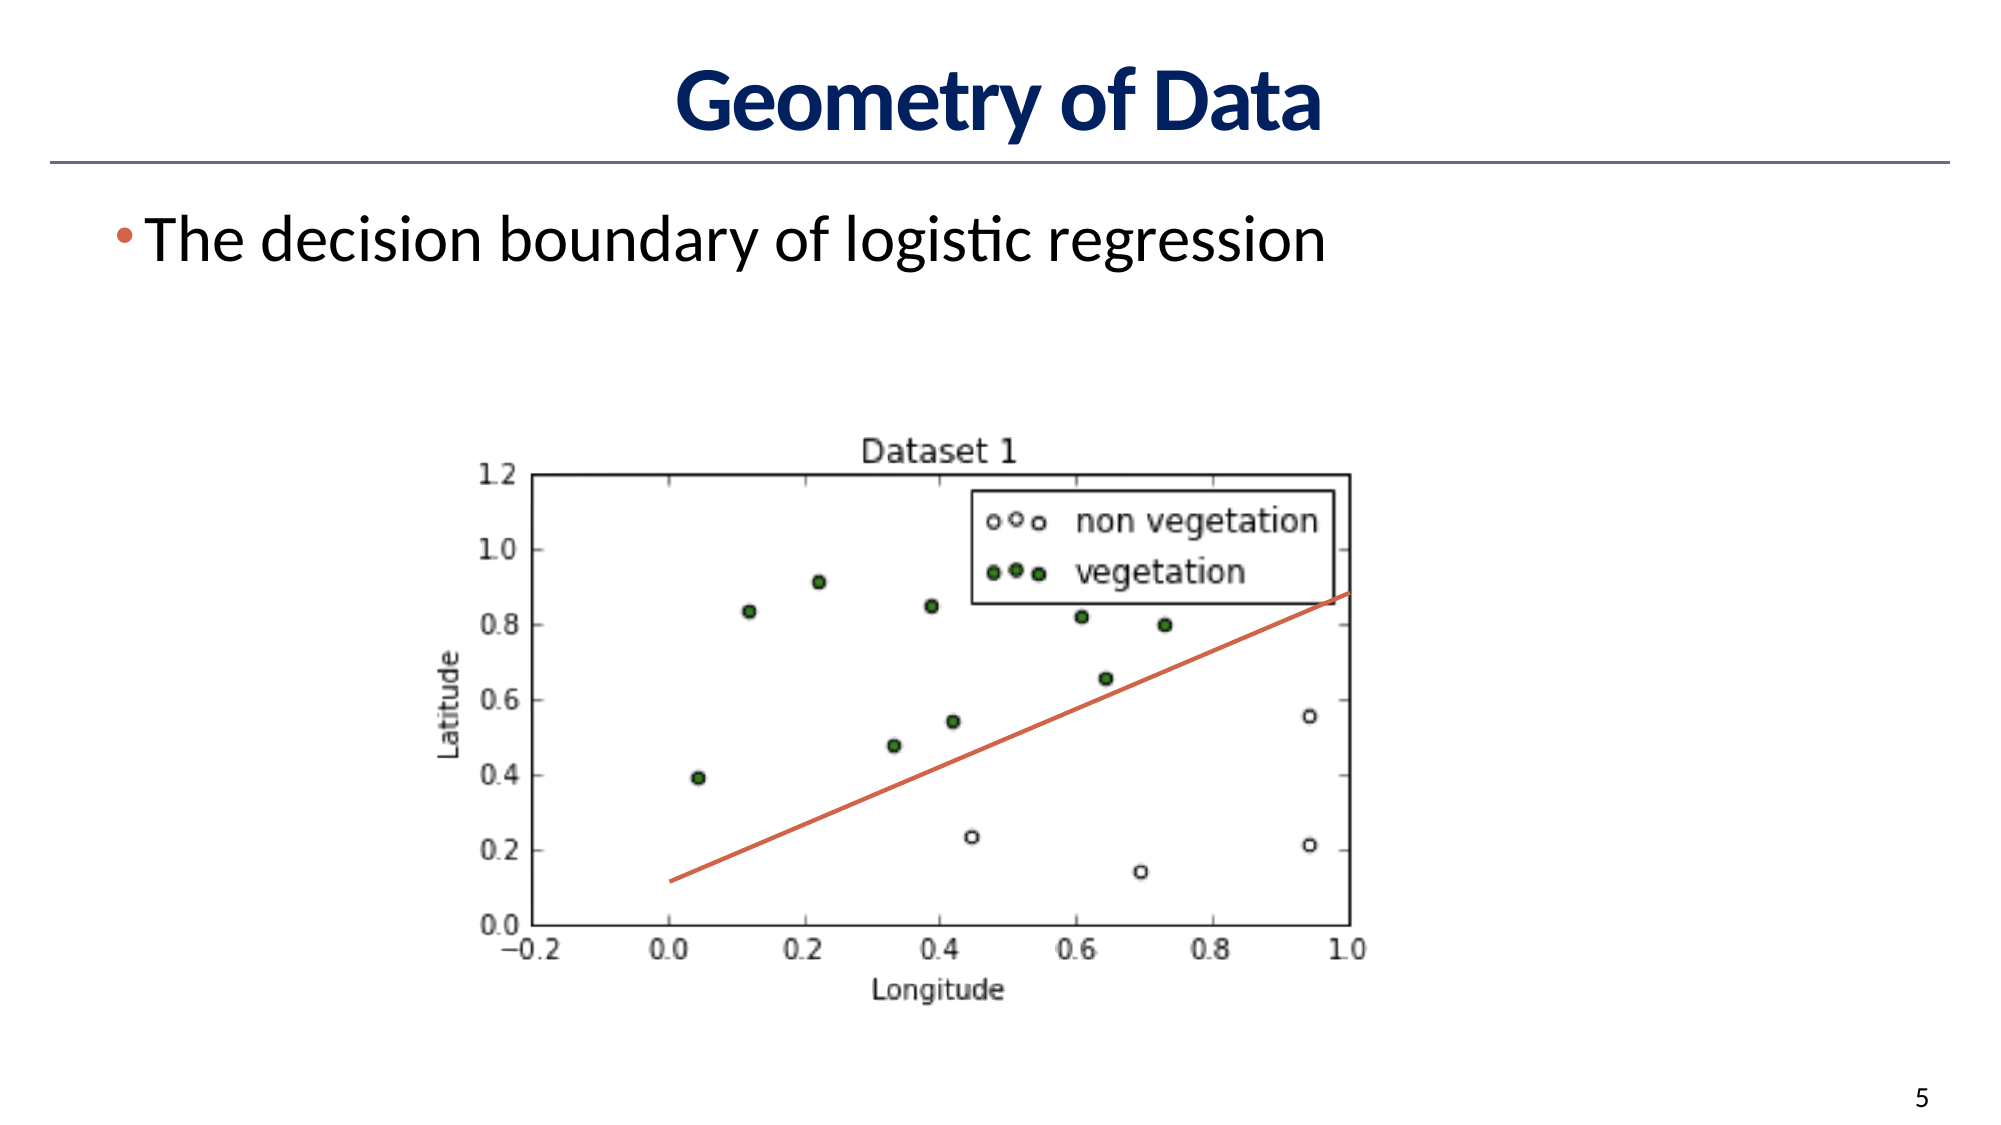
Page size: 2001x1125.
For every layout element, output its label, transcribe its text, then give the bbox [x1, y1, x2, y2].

list The decision boundary of logistic regression [99, 187, 1900, 1063]
slide_number 5 [1899, 1071, 2000, 1125]
title Geometry of Data [99, 24, 1900, 163]
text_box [669, 592, 1351, 882]
picture [414, 421, 1389, 1018]
